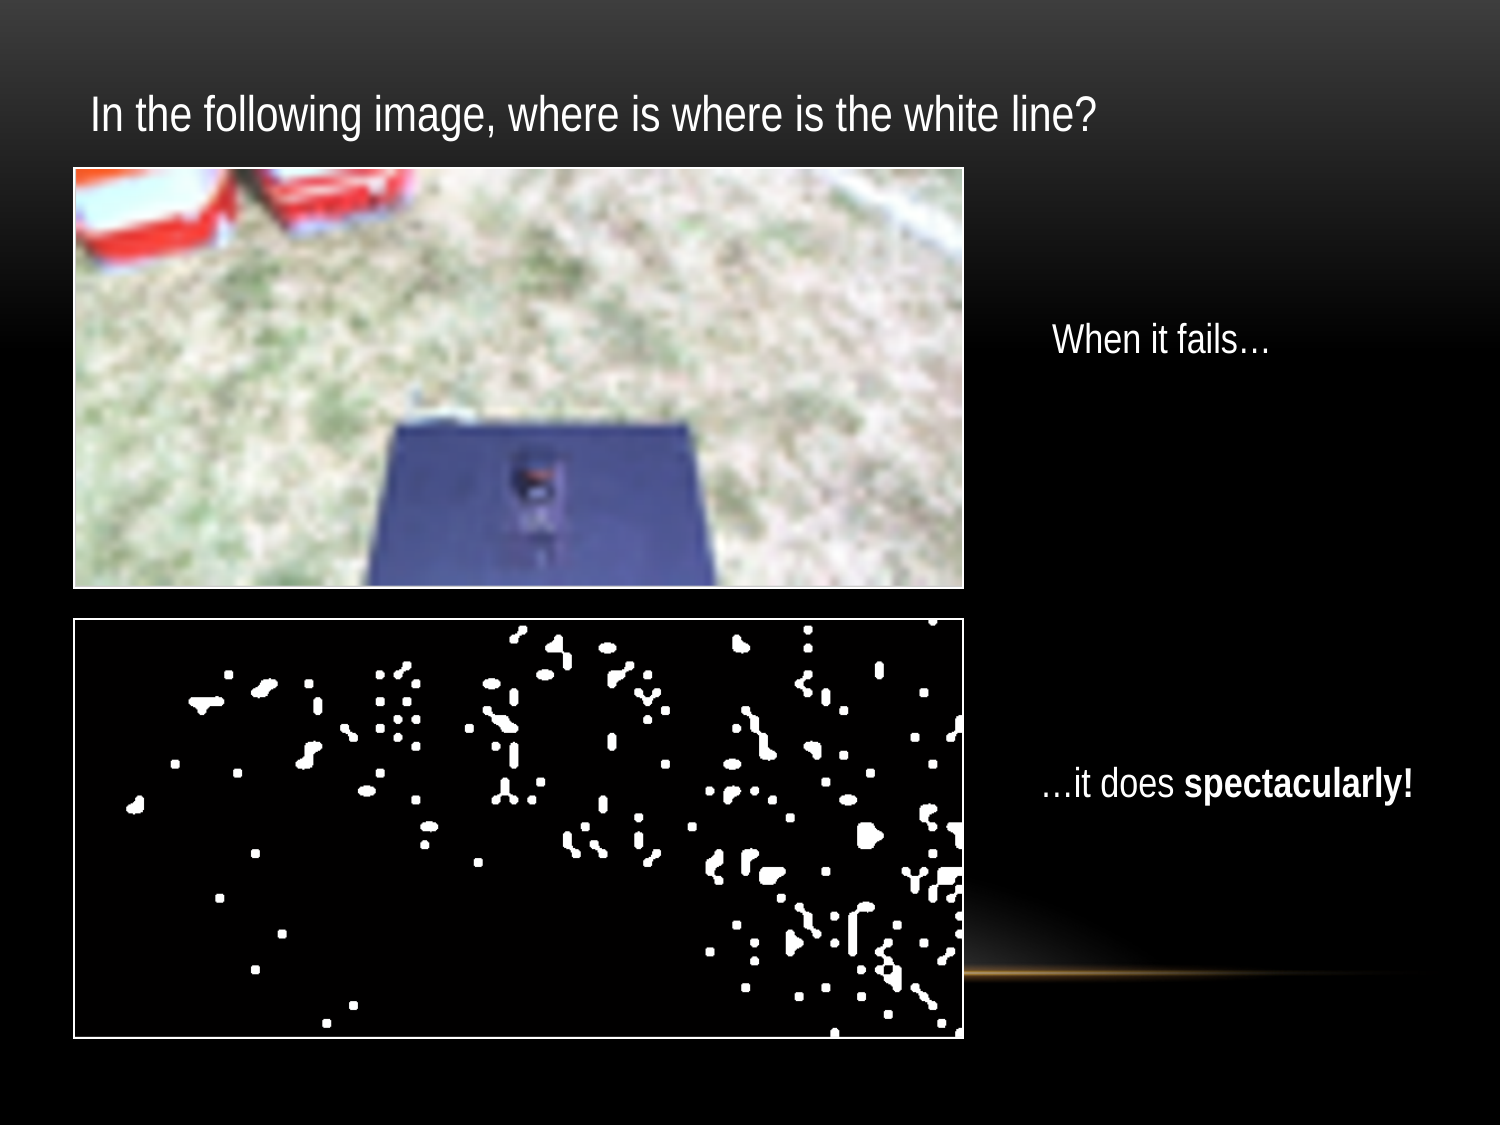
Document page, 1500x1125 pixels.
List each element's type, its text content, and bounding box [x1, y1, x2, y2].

text_box When it fails… [1037, 304, 1413, 370]
picture [0, 0, 1500, 1125]
text_box In the following image, where is where is the white line? [75, 74, 1175, 149]
text_box …it does spectacularly! [1025, 748, 1500, 813]
